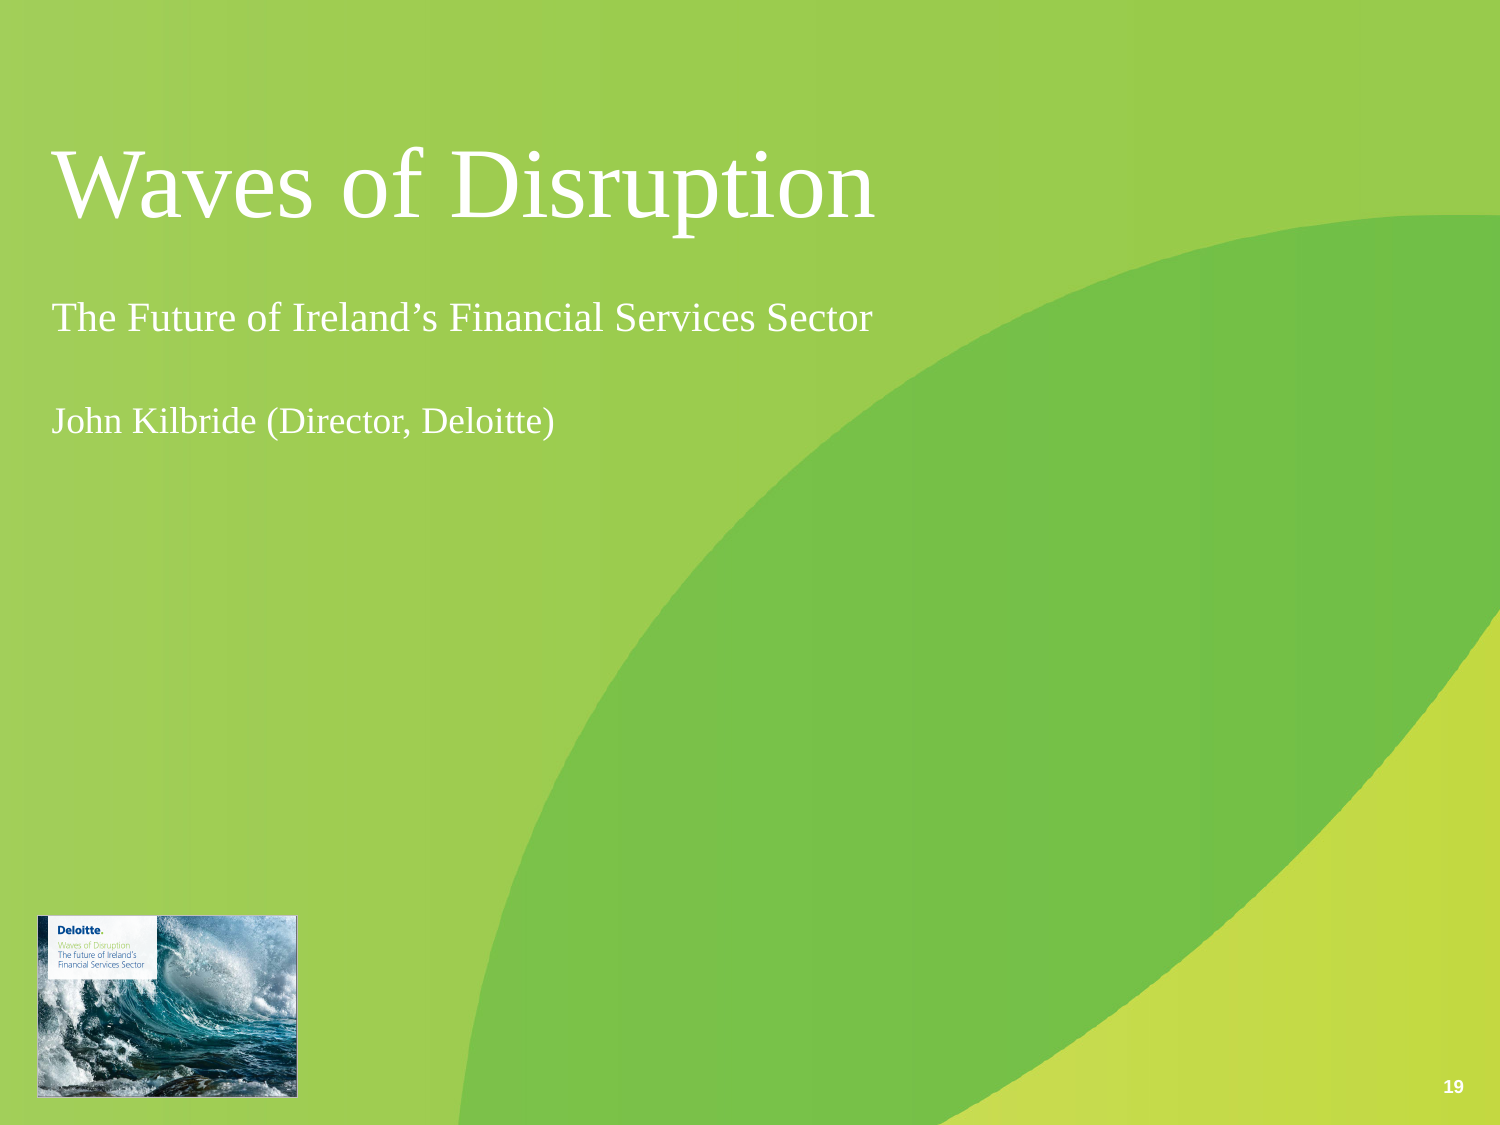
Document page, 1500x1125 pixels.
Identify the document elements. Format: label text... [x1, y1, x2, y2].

slide_number 18 [1443, 1073, 1500, 1098]
title Waves of Disruption The Future of Ireland’s Financial Services Sector John Kilbride (Director, Deloitte) [51, 135, 1302, 429]
picture [0, 0, 1500, 1125]
